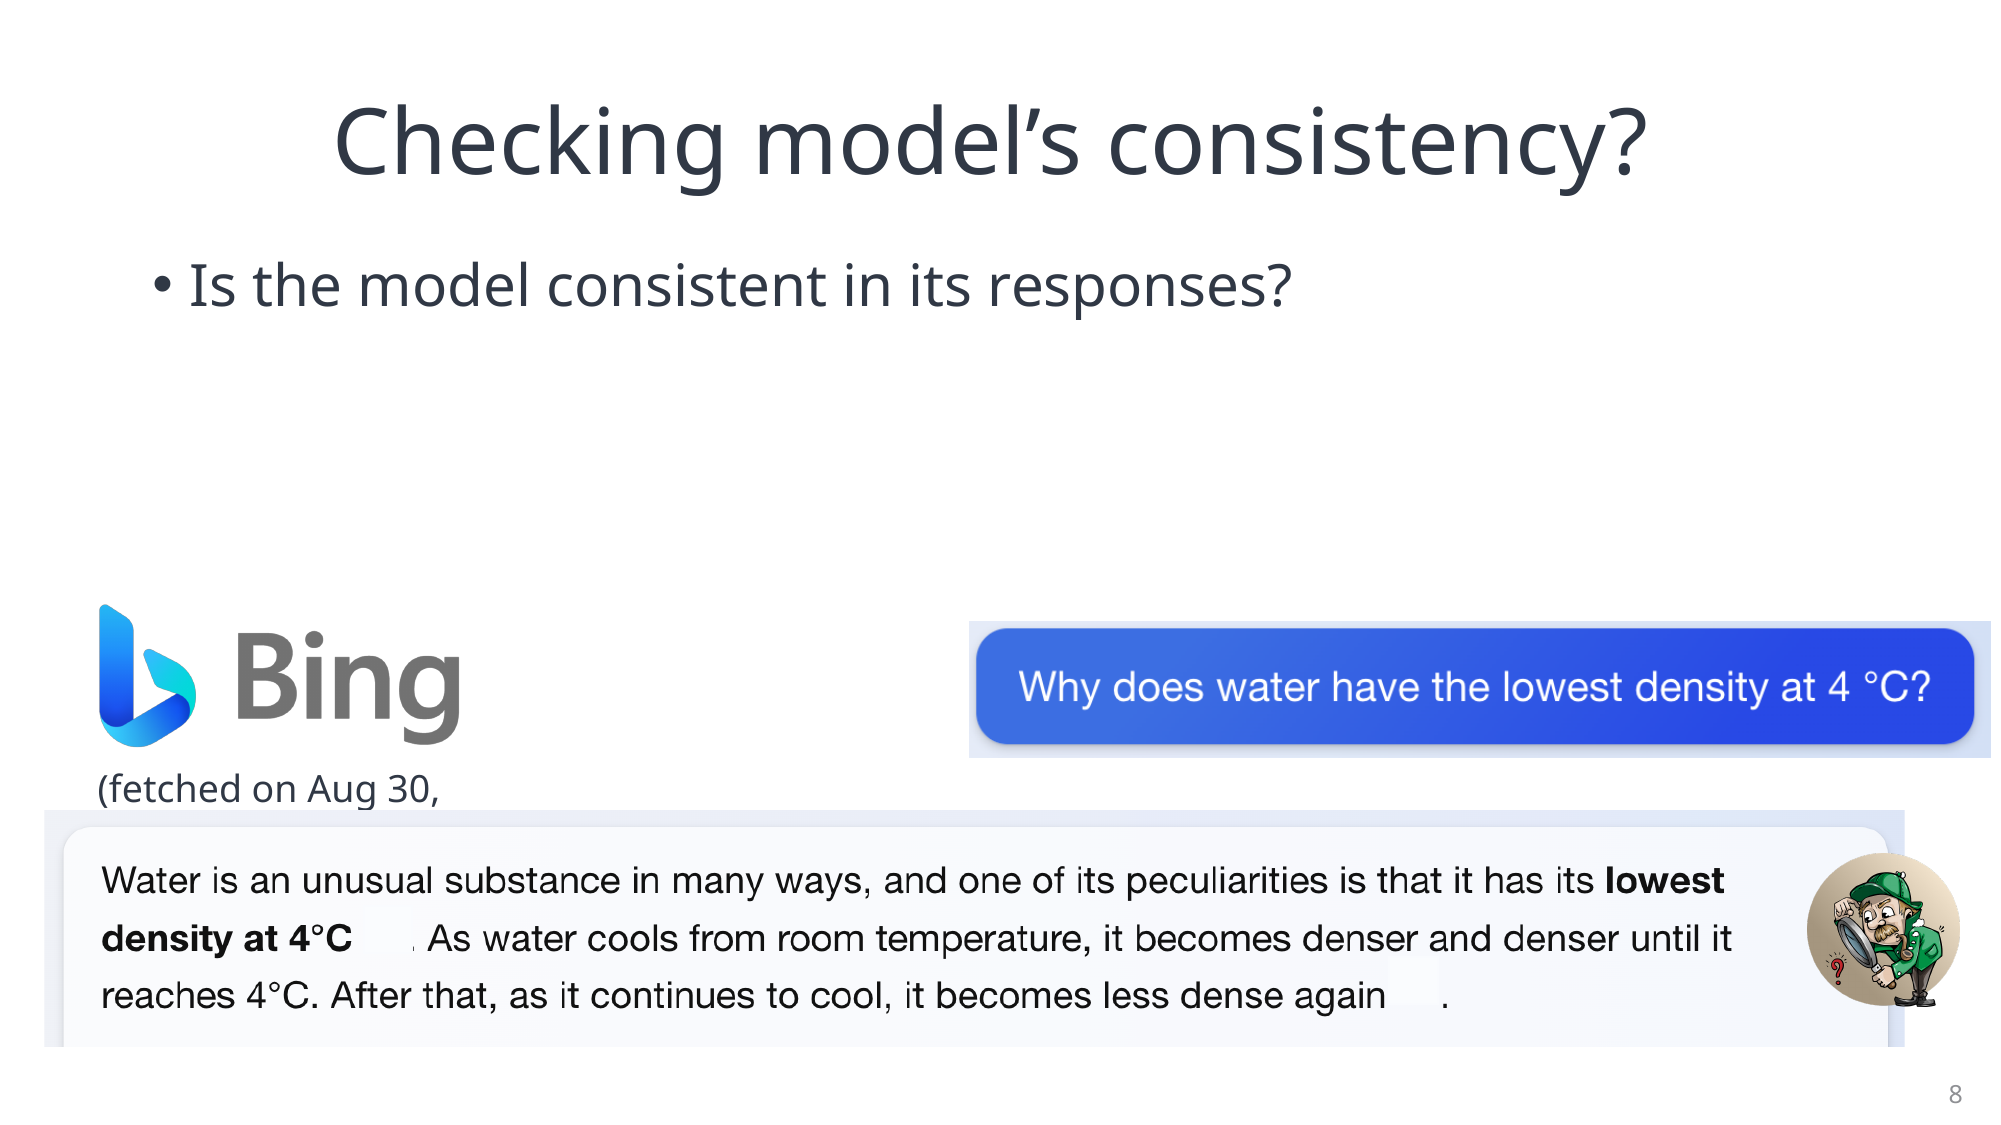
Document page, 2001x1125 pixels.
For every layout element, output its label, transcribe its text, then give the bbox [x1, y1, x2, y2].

list Is the model consistent in its responses? [137, 248, 1863, 810]
picture [79, 562, 474, 786]
title Checking model’s consistency? [32, 62, 1974, 228]
picture [969, 621, 1991, 758]
picture [44, 810, 1960, 1047]
slide_number 8 [1912, 1065, 2000, 1125]
text_box (fetched on Aug 30, 2023) [82, 758, 524, 810]
